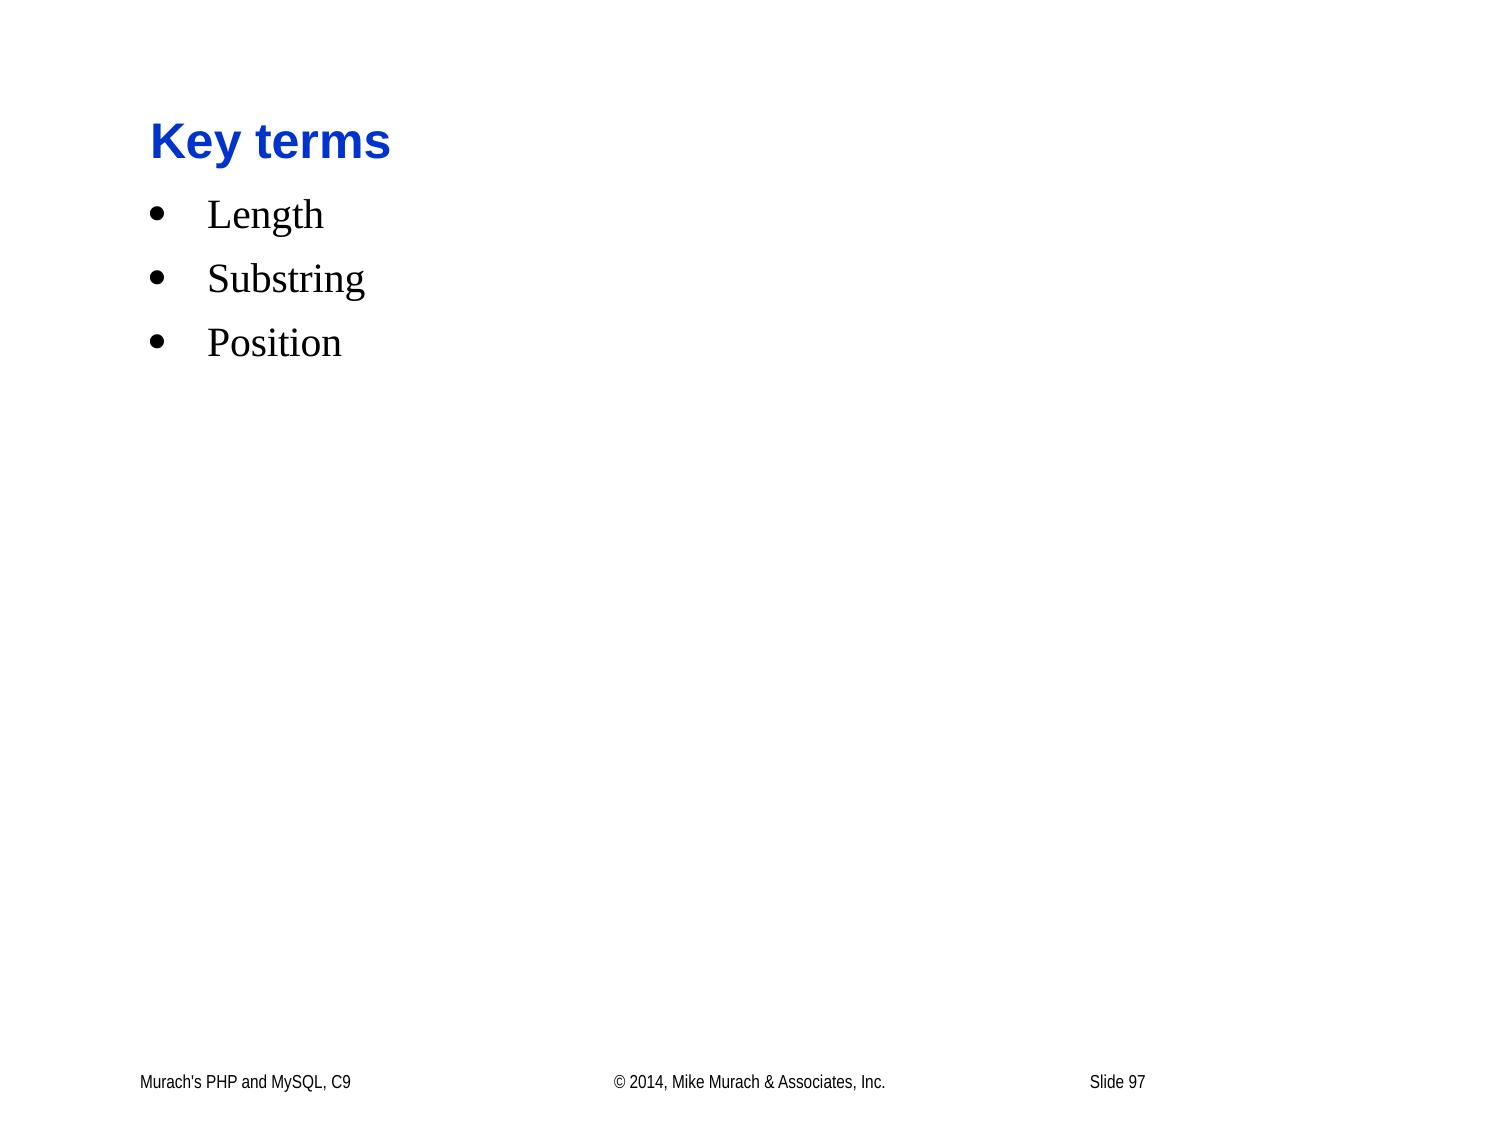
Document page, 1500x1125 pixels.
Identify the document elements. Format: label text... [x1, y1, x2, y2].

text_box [149, 112, 1128, 183]
footer © 2014, Mike Murach & Associates, Inc. [474, 1025, 1025, 1100]
slide_number Slide 97 [1074, 1025, 1388, 1100]
slide_number Murach's PHP and MySQL, C9 [125, 1025, 450, 1100]
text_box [149, 185, 1348, 826]
